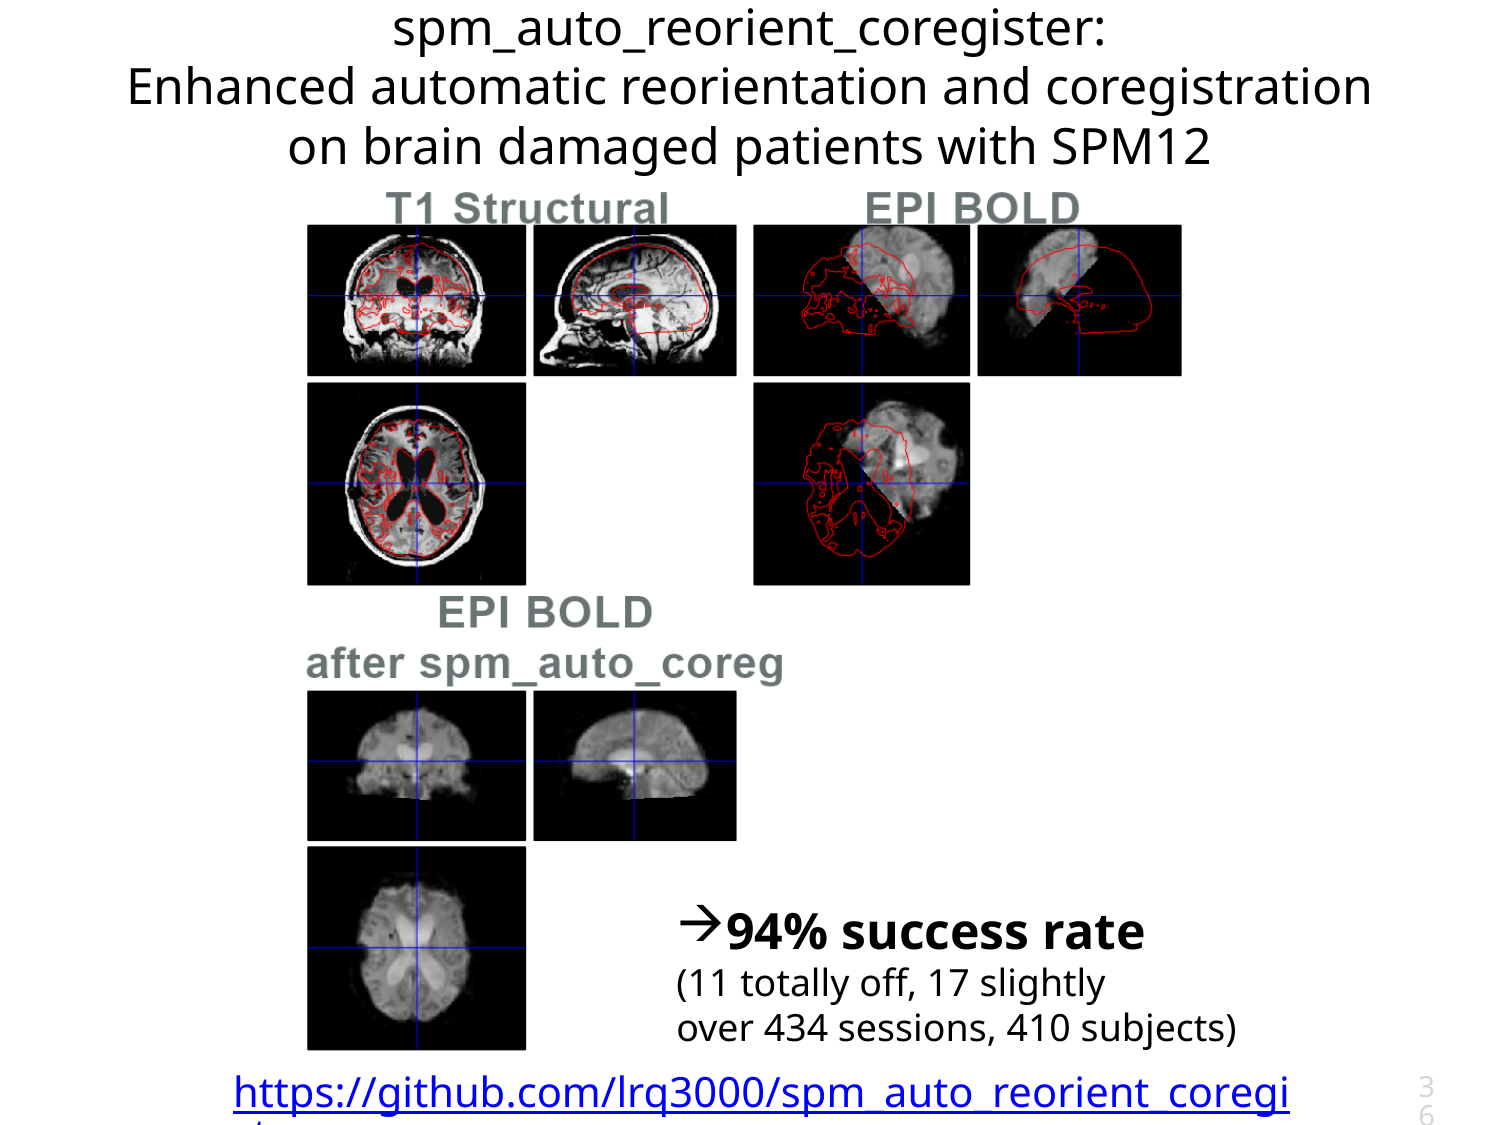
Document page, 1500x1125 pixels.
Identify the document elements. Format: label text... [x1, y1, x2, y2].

text_box https://github.com/lrq3000/spm_auto_reorient_coregister [218, 1058, 1306, 1125]
text_box spm_auto_reorient_coregister: Enhanced automatic reorientation and coregistration on brain damaged patients with SPM12 [53, 0, 1447, 183]
text_box 94% success rate (11 totally off, 17 slightly over 434 sessions, 410 subjects) [1188, 891, 1252, 1057]
slide_number 36 [1411, 1061, 1458, 1111]
picture [300, 184, 1188, 1064]
